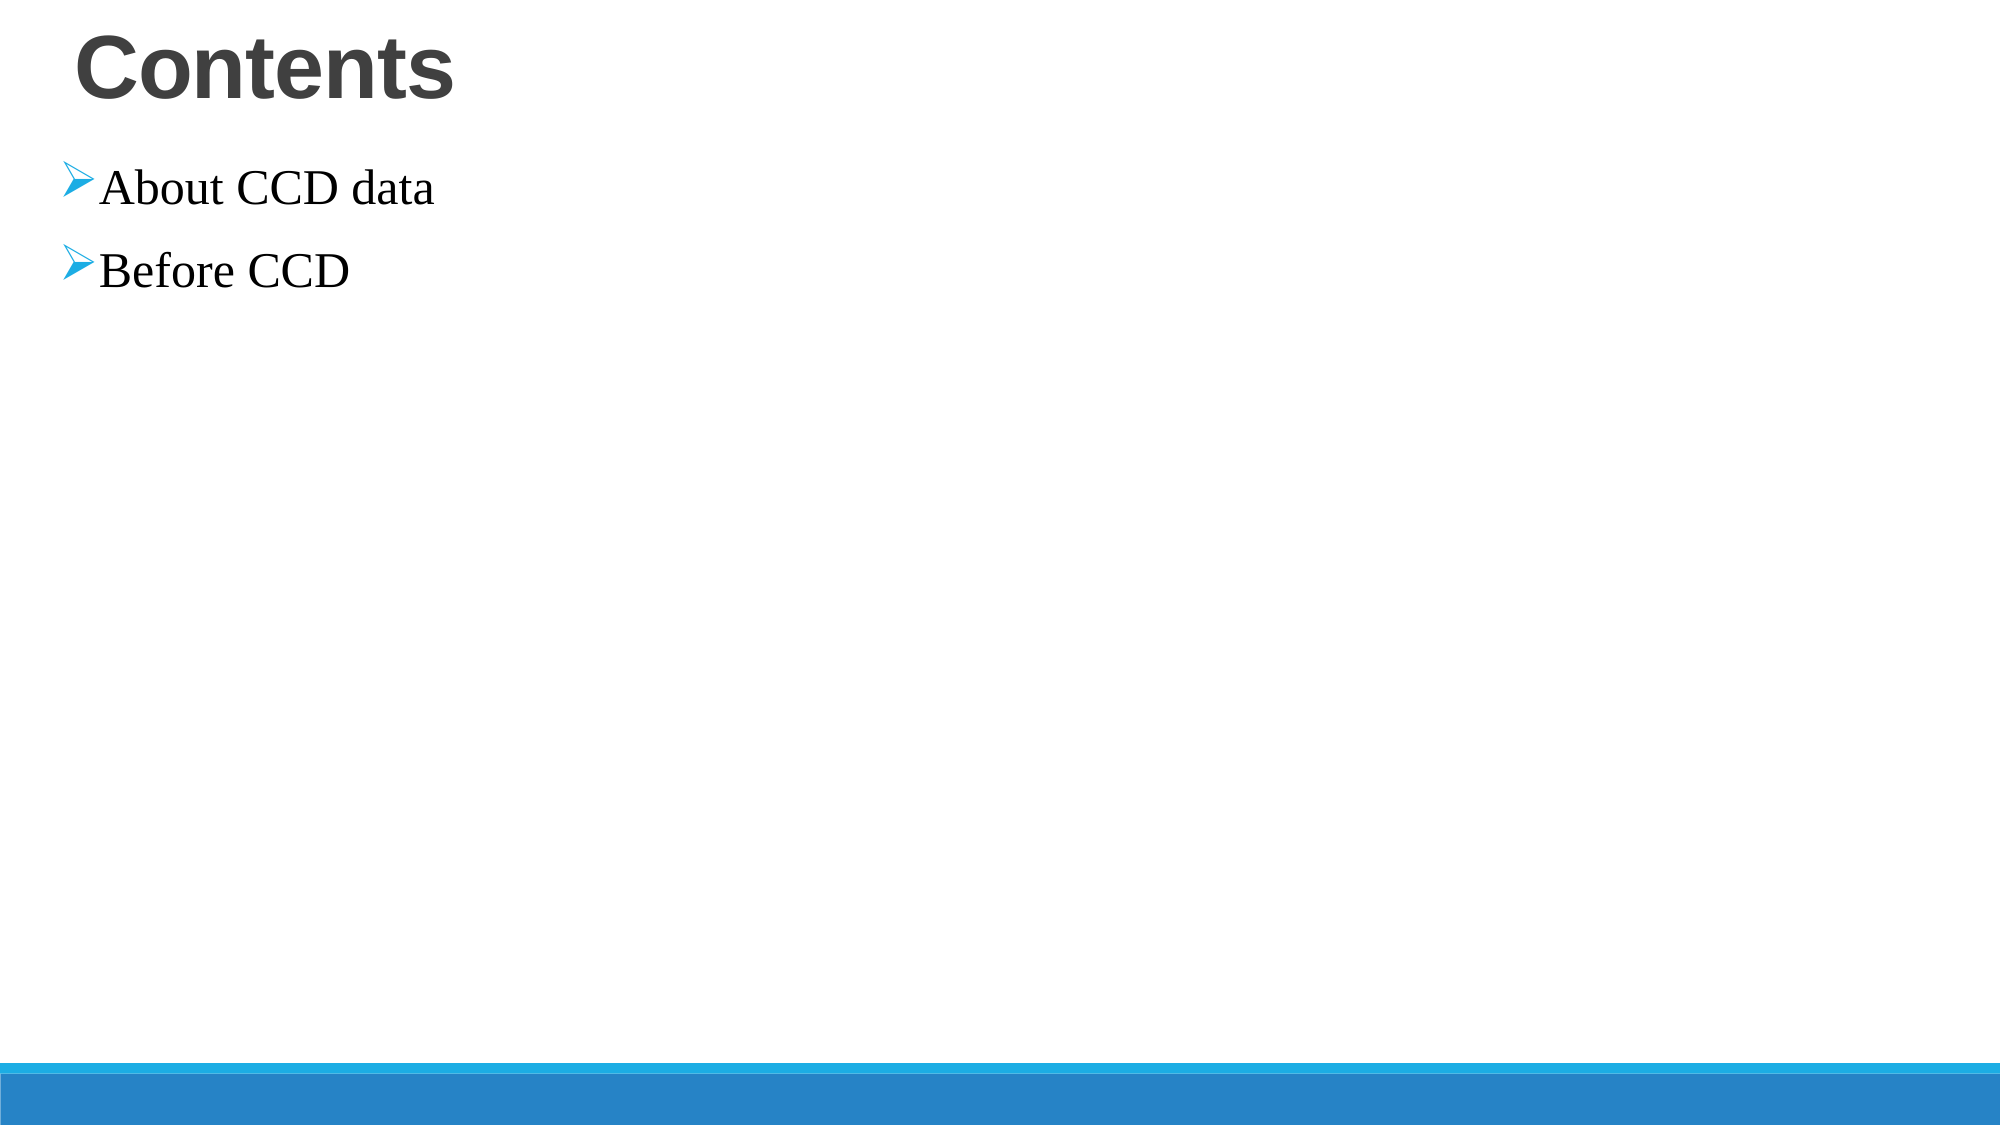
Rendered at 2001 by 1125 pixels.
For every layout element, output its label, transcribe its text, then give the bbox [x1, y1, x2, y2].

title Contents [59, 17, 1945, 125]
list About CCD data Before CCD [59, 153, 1945, 1015]
